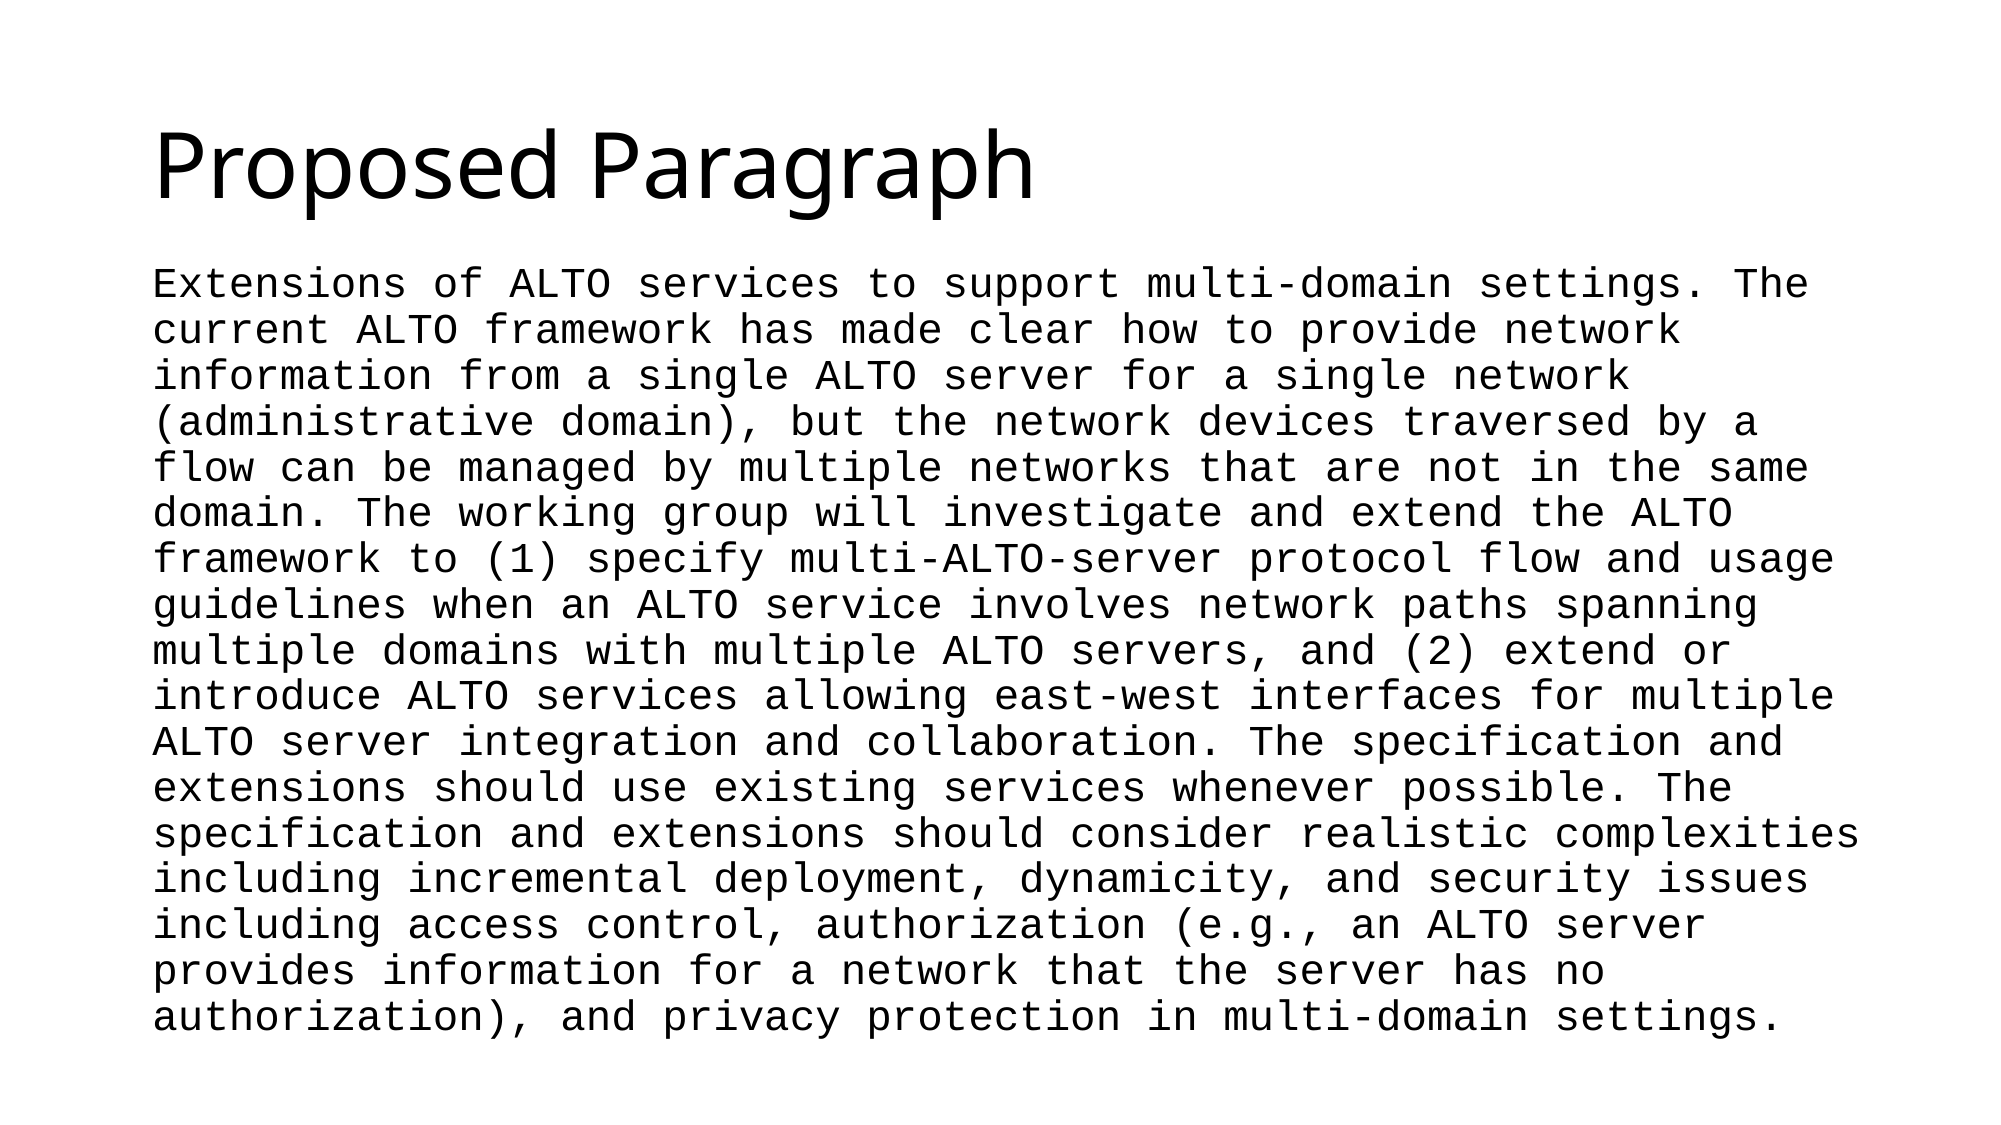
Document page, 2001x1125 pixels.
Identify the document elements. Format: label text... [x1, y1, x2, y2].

list Extensions of ALTO services to support multi-domain settings. The current ALTO framework has made clear how to provide network information from a single ALTO server for a single network (administrative domain), but the network devices traversed by a flow can be managed by multiple networks that are not in the same domain. The working group will investigate and extend the ALTO framework to (1) specify multi-ALTO-server protocol flow and usage guidelines when an ALTO service involves network paths spanning multiple domains with multiple ALTO servers, and (2) extend or introduce ALTO services allowing east-west interfaces for multiple ALTO server integration and collaboration. The specification and extensions should use existing services whenever possible. The specification and extensions should consider realistic complexities including incremental deployment, dynamicity, and security issues including access control, authorization (e.g., an ALTO server provides information for a network that the server has no authorization), and privacy protection in multi-domain settings. [137, 253, 1891, 1102]
title Proposed Paragraph [137, 59, 1863, 253]
